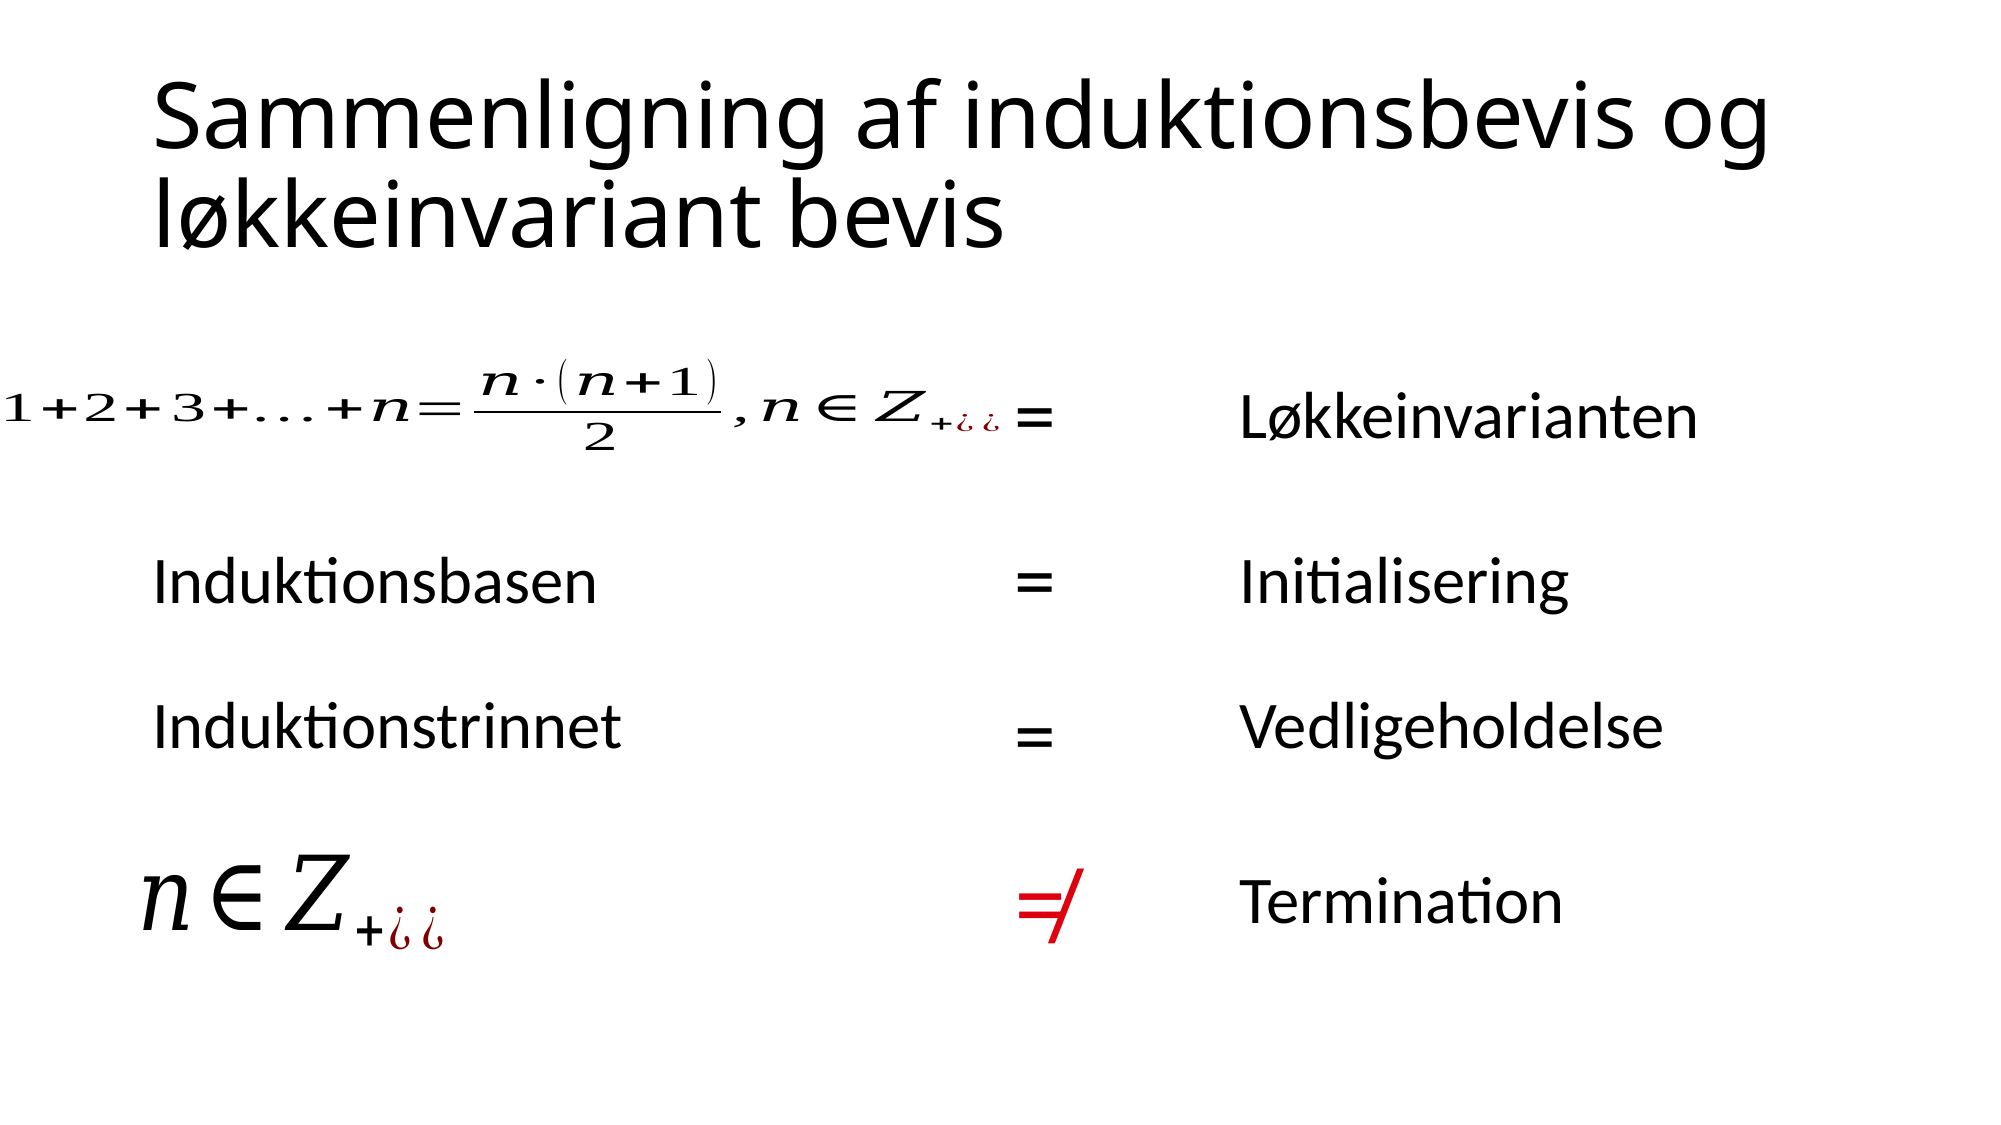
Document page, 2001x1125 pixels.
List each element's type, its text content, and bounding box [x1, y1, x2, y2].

title Sammenligning af induktionsbevis og løkkeinvariant bevis [137, 59, 1863, 278]
text_box Vedligeholdelse [1233, 674, 1815, 769]
text_box ≠ [999, 839, 1233, 965]
text_box Termination [1233, 849, 1815, 945]
text_box = [999, 674, 1233, 789]
text_box = [999, 519, 1233, 635]
text_box Initialisering [1233, 529, 1815, 625]
text_box Løkkeinvarianten [1233, 364, 1815, 459]
text_box Induktionsbasen [137, 529, 728, 625]
text_box = [999, 353, 1233, 469]
text_box Induktionstrinnet [137, 674, 728, 769]
